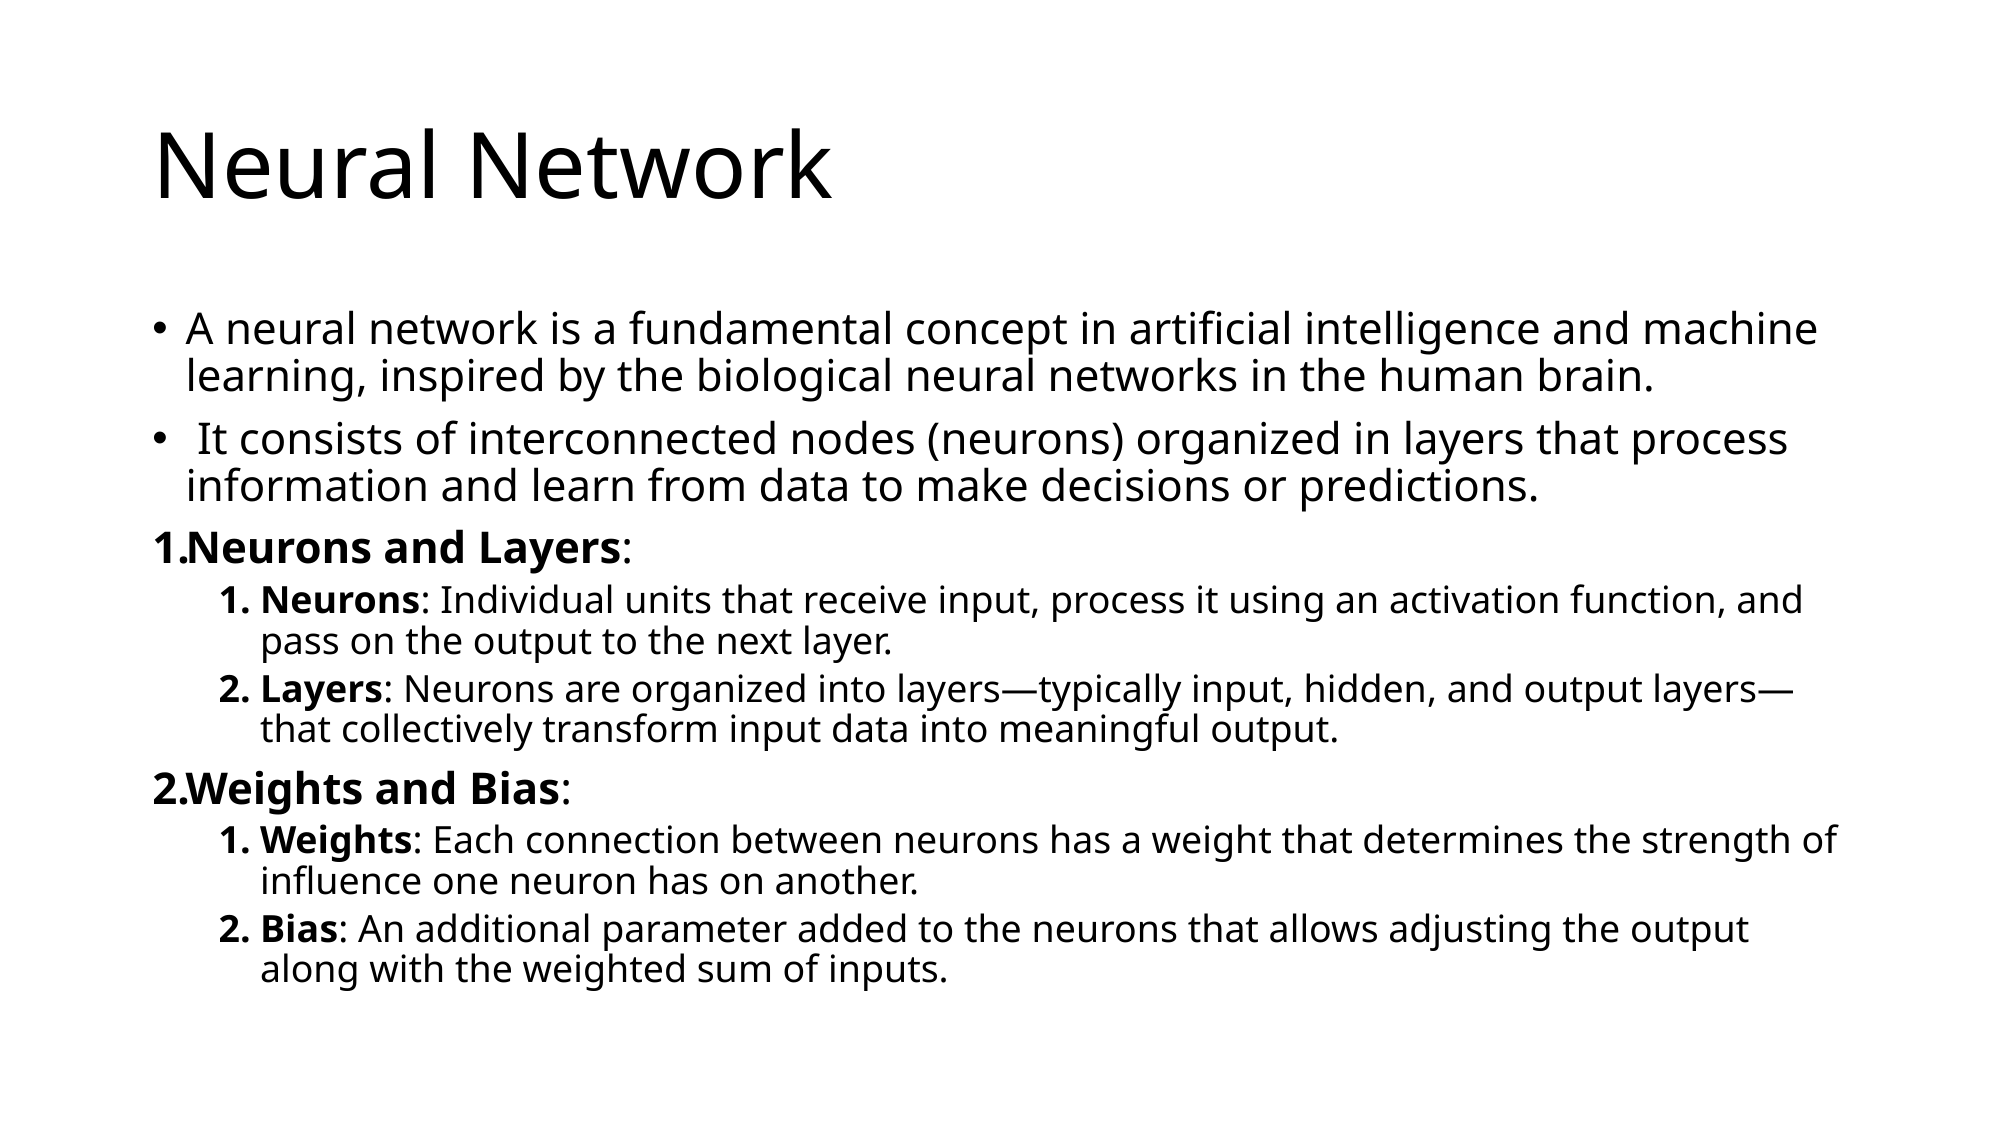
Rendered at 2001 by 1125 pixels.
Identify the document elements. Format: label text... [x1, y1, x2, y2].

list A neural network is a fundamental concept in artificial intelligence and machine learning, inspired by the biological neural networks in the human brain. It consists of interconnected nodes (neurons) organized in layers that process information and learn from data to make decisions or predictions. Neurons and Layers: Neurons: Individual units that receive input, process it using an activation function, and pass on the output to the next layer. Layers: Neurons are organized into layers—typically input, hidden, and output layers—that collectively transform input data into meaningful output. Weights and Bias: Weights: Each connection between neurons has a weight that determines the strength of influence one neuron has on another. Bias: An additional parameter added to the neurons that allows adjusting the output along with the weighted sum of inputs. [137, 299, 1863, 1014]
title Neural Network [137, 59, 1863, 278]
